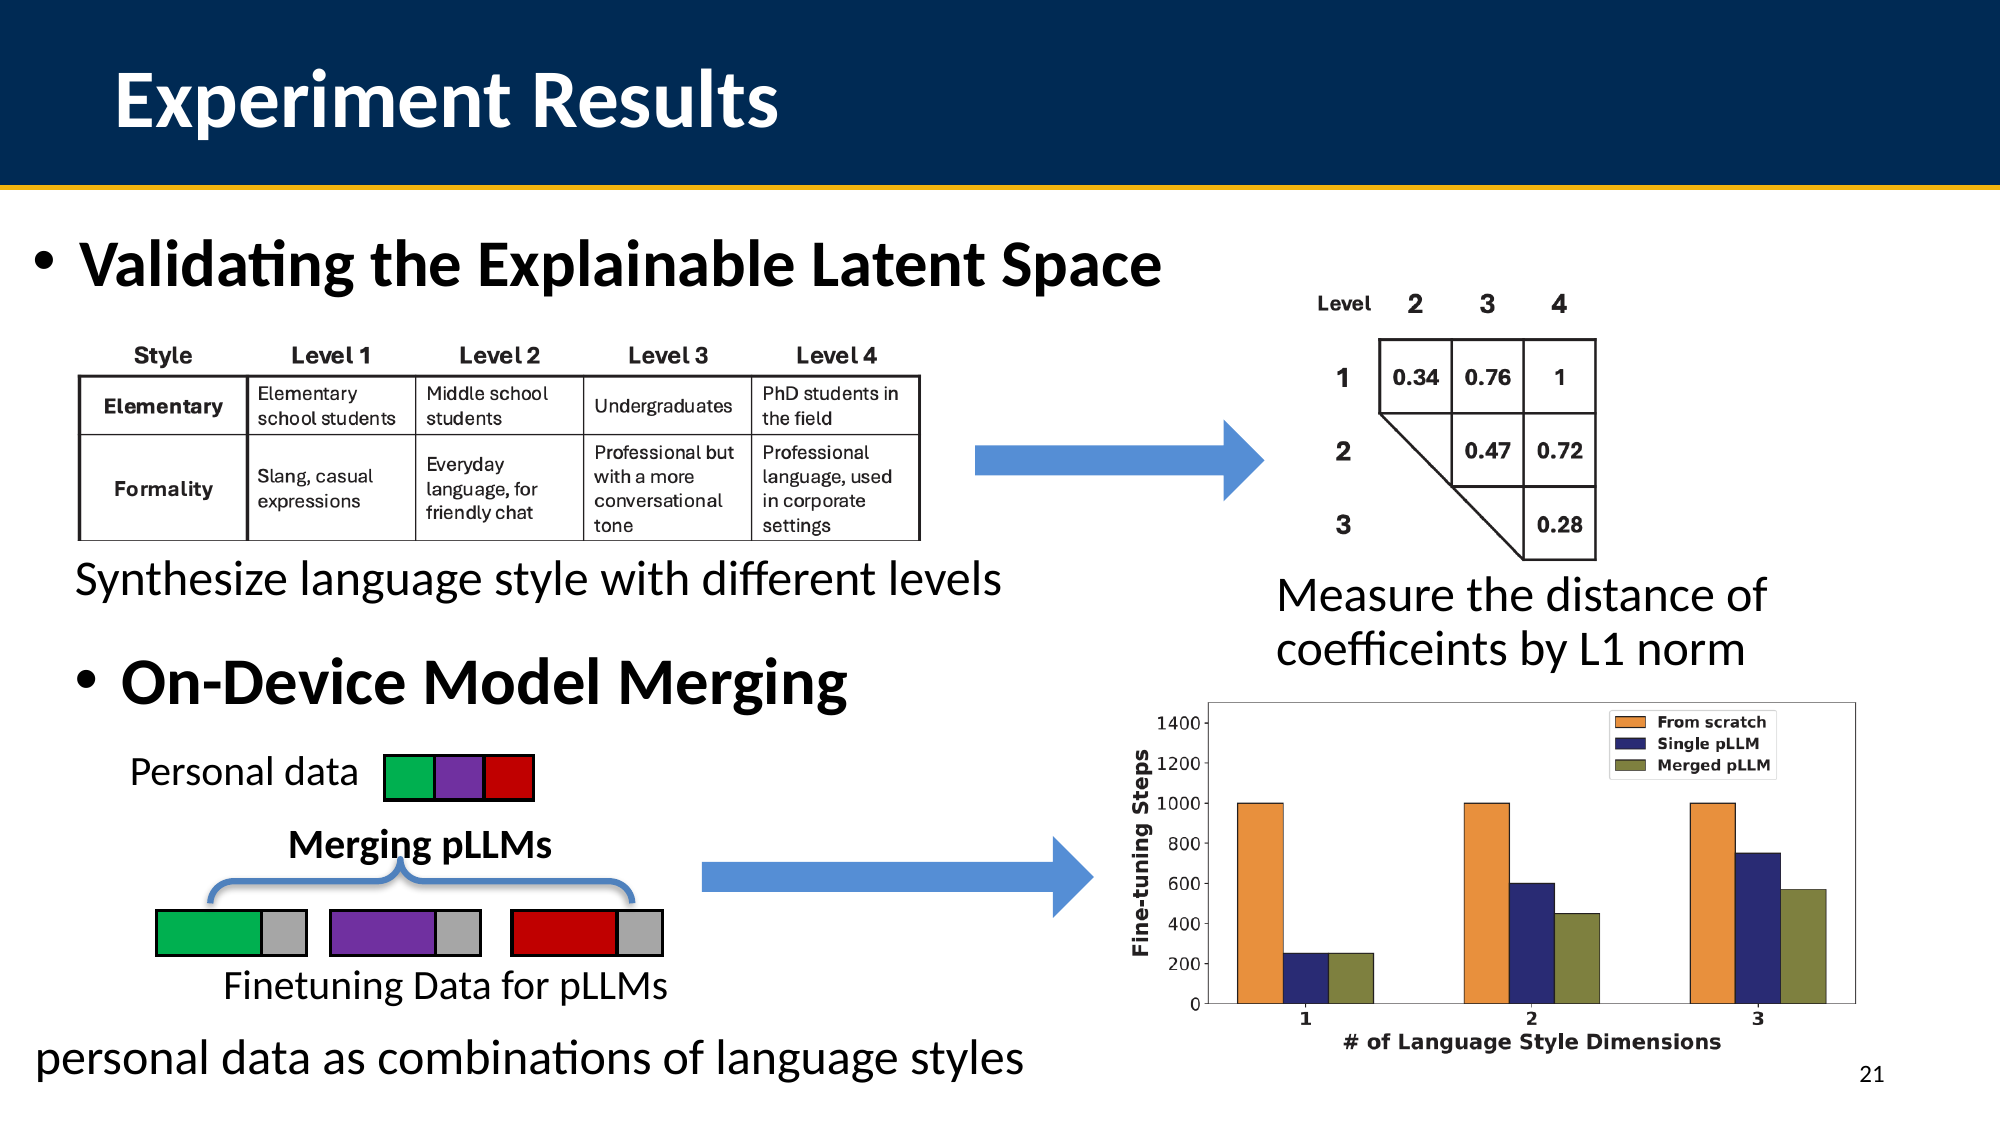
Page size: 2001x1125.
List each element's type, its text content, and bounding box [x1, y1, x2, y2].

title Experiment Results [99, 0, 1900, 188]
text_box Synthesize language style with different levels [59, 545, 1057, 615]
text_box [975, 419, 1265, 502]
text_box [19, 630, 1873, 1094]
text_box Validating the Explainable Latent Space [17, 212, 1434, 307]
picture [59, 332, 930, 541]
text_box Measure the distance of coefficeints by L1 norm [1261, 560, 1900, 684]
picture [1310, 289, 1605, 569]
slide_number 21 [1874, 1042, 1900, 1103]
